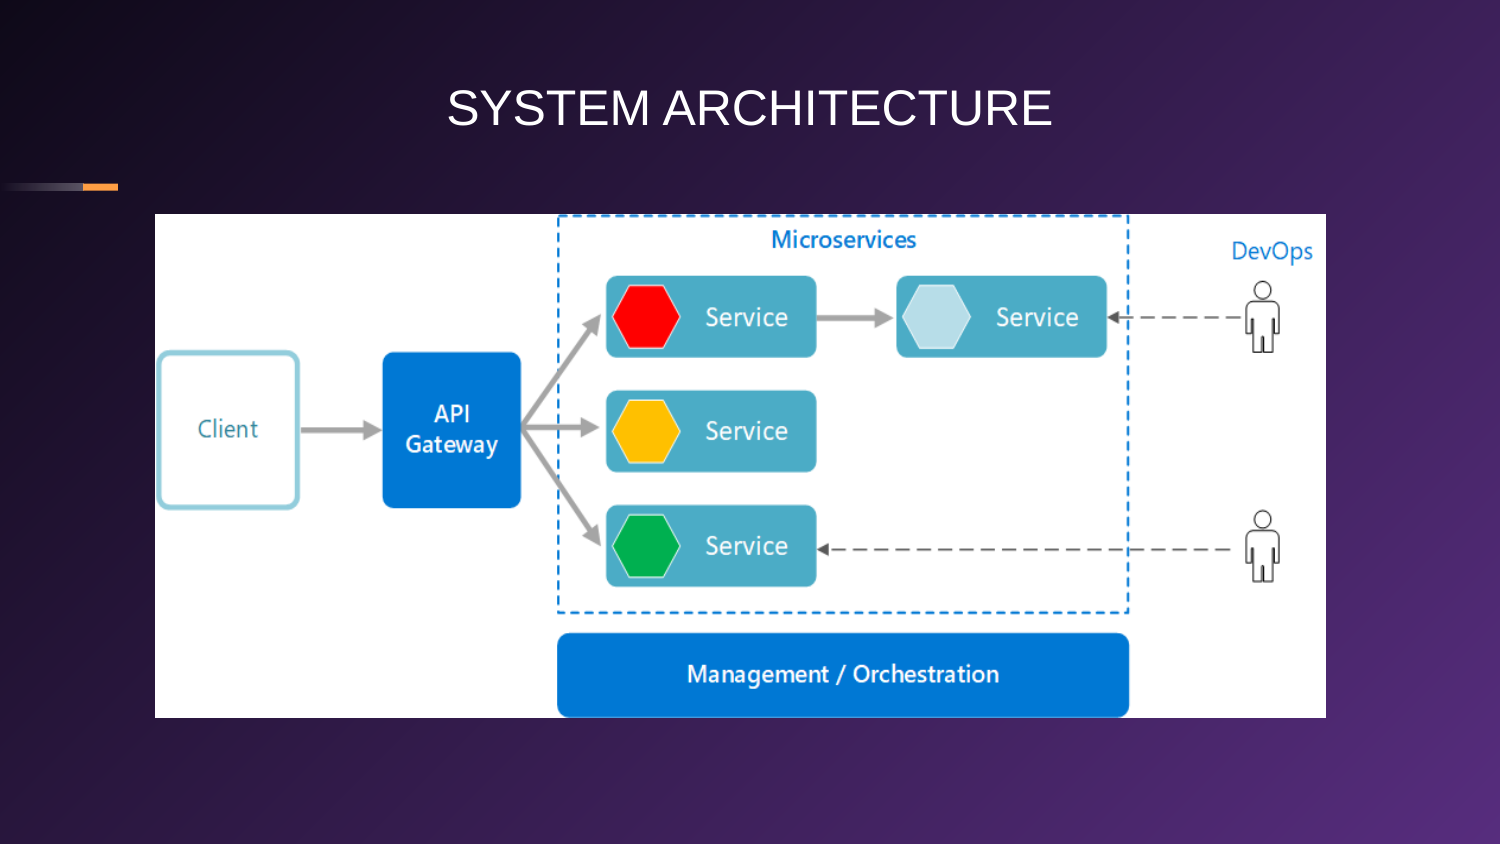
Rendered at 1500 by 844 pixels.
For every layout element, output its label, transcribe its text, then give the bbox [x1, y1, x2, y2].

text_box SYSTEM ARCHITECTURE [0, 68, 1500, 144]
picture [155, 214, 1326, 718]
